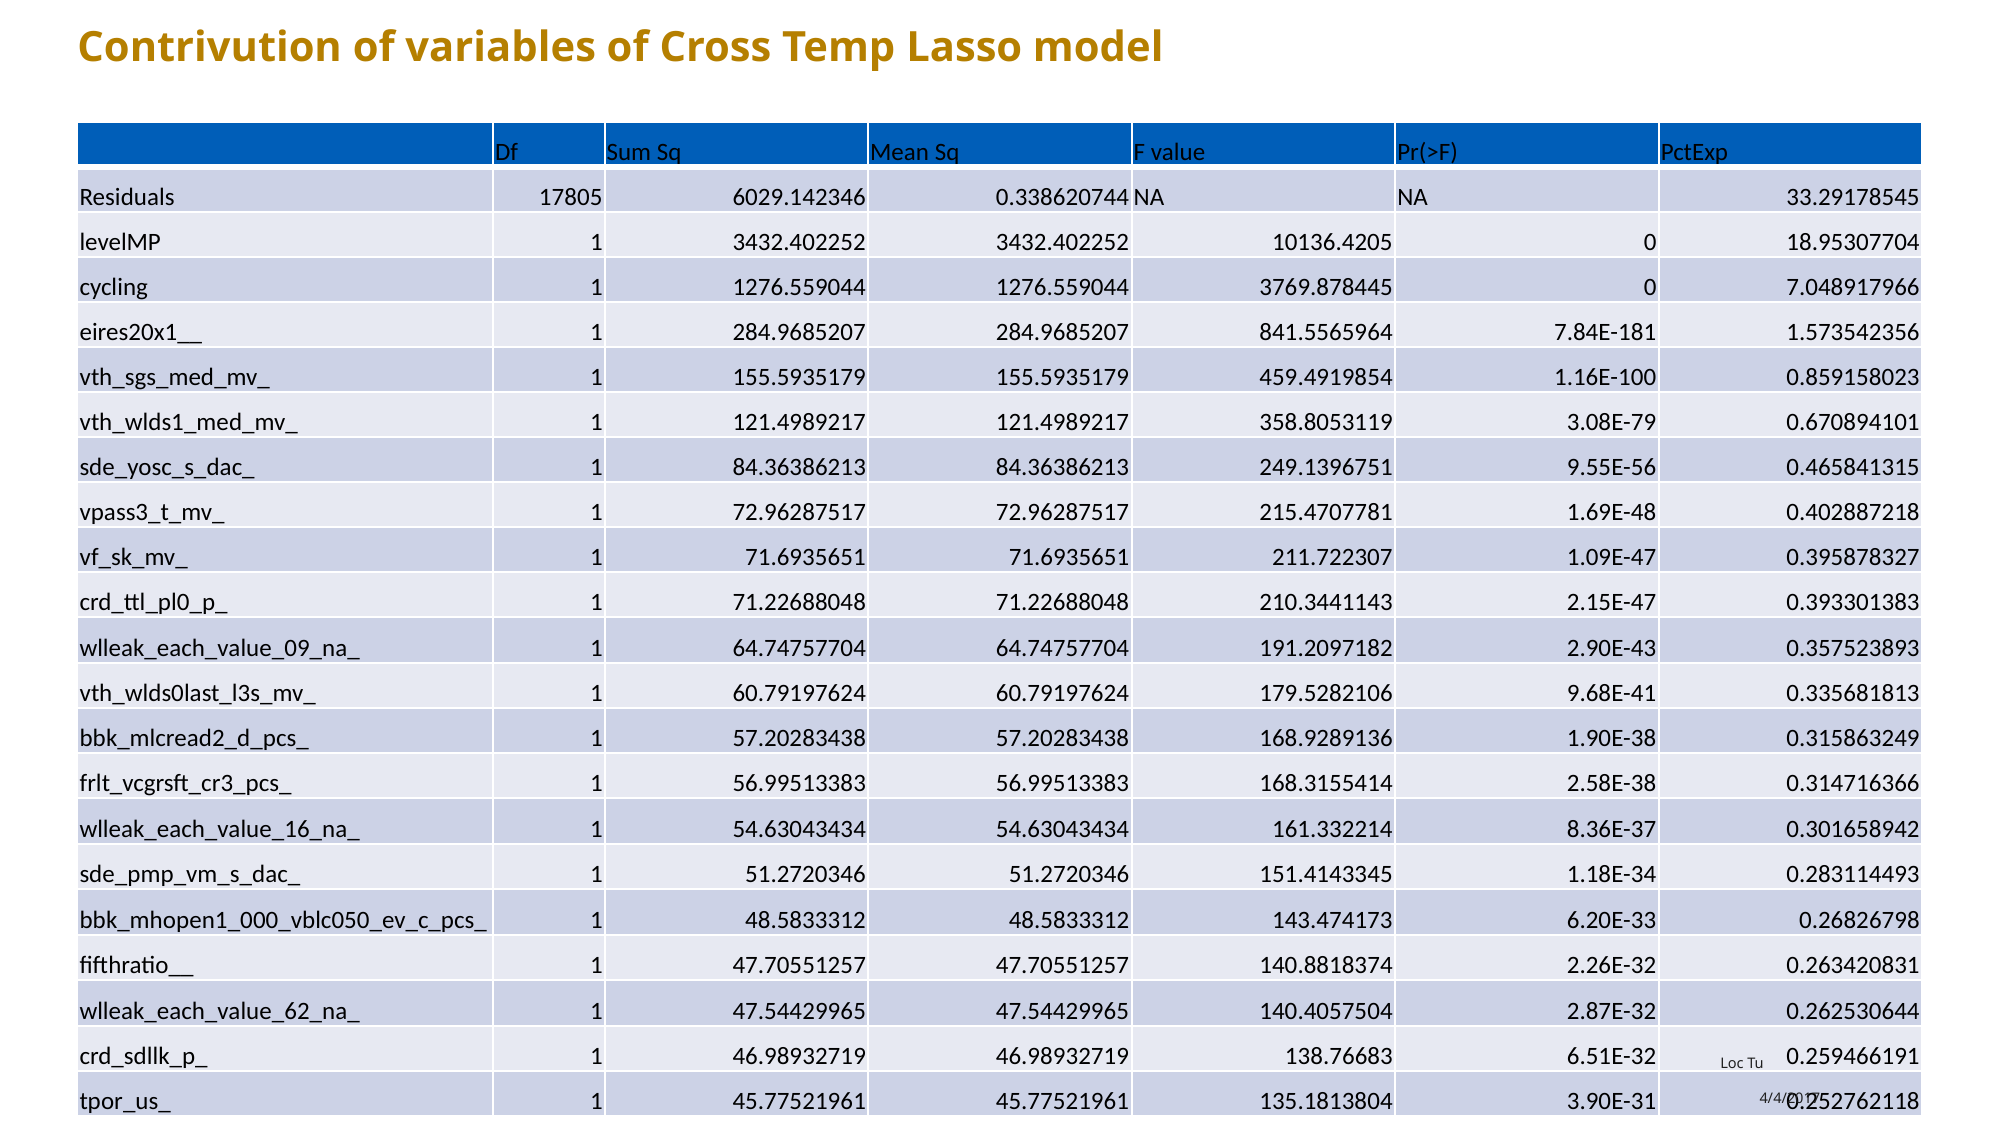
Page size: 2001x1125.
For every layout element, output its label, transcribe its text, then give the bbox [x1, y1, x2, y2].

table_cell 0.465841315 [1660, 438, 1921, 481]
table_cell crd_ttl_pl0_p_ [78, 573, 492, 616]
table_cell 9.55E-56 [1396, 438, 1658, 481]
table_cell 1 [494, 754, 604, 797]
table_cell 284.9685207 [869, 303, 1131, 346]
table_cell 60.79197624 [606, 664, 867, 707]
table_cell wlleak_each_value_16_na_ [78, 799, 492, 843]
table_cell 138.76683 [1133, 1027, 1394, 1070]
table_cell 1276.559044 [869, 258, 1131, 301]
table_cell 1 [494, 890, 604, 934]
table_cell 1 [494, 936, 604, 979]
table_cell 1 [494, 981, 604, 1025]
table_header PctExp [1660, 123, 1921, 164]
table_cell 47.70551257 [606, 936, 867, 979]
table_cell 6.51E-32 [1396, 1027, 1658, 1070]
table_cell vth_sgs_med_mv_ [78, 348, 492, 391]
table_cell 1.18E-34 [1396, 845, 1658, 888]
table_cell 841.5565964 [1133, 303, 1394, 346]
table_header Df [494, 123, 604, 164]
table_cell 2.90E-43 [1396, 618, 1658, 662]
table_cell 210.3441143 [1133, 573, 1394, 616]
table_cell 0.259466191 [1660, 1027, 1921, 1070]
table_cell 1.573542356 [1660, 303, 1921, 346]
table_header F value [1133, 123, 1394, 164]
table_cell vf_sk_mv_ [78, 528, 492, 571]
table_cell vth_wlds1_med_mv_ [78, 393, 492, 436]
footer ©2017 Western Digital Corporation or its affiliates. All rights reserved. Confidential. [331, 1076, 990, 1107]
table_cell 9.68E-41 [1396, 664, 1658, 707]
table_cell fifthratio__ [78, 936, 492, 979]
table_cell 71.22688048 [606, 573, 867, 616]
table_cell 0.263420831 [1660, 936, 1921, 979]
table_cell 1.09E-47 [1396, 528, 1658, 571]
table_cell 2.87E-32 [1396, 981, 1658, 1025]
title Contrivution of variables of Cross Temp Lasso model [77, 19, 1923, 123]
table_cell 47.54429965 [869, 981, 1131, 1025]
table_cell 1 [494, 213, 604, 256]
table_cell 140.8818374 [1133, 936, 1394, 979]
table_cell 1 [494, 303, 604, 346]
table_cell 54.63043434 [869, 799, 1131, 843]
table_cell 3432.402252 [606, 213, 867, 256]
table_cell 1 [494, 483, 604, 526]
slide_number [1719, 1076, 1820, 1107]
table_cell 51.2720346 [869, 845, 1131, 888]
table_cell 0.26826798 [1660, 890, 1921, 934]
table_cell levelMP [78, 213, 492, 256]
table_cell cycling [78, 258, 492, 301]
table_cell 54.63043434 [606, 799, 867, 843]
table_cell bbk_mhopen1_000_vblc050_ev_c_pcs_ [78, 890, 492, 934]
table_cell 3.90E-31 [1396, 1072, 1658, 1115]
table_cell NA [1396, 170, 1658, 211]
table_cell 71.22688048 [869, 573, 1131, 616]
table_cell 45.77521961 [606, 1072, 867, 1076]
table_cell 121.4989217 [606, 393, 867, 436]
table_cell 135.1813804 [1133, 1072, 1394, 1115]
table_cell 7.84E-181 [1396, 303, 1658, 346]
table_cell 45.77521961 [606, 1107, 867, 1115]
table_cell 1.16E-100 [1396, 348, 1658, 391]
table_cell eires20x1__ [78, 303, 492, 346]
table_cell 1 [494, 1072, 604, 1076]
table_cell 84.36386213 [869, 438, 1131, 481]
table_cell 6029.142346 [606, 170, 867, 211]
table_cell 249.1396751 [1133, 438, 1394, 481]
table_cell 1 [494, 258, 604, 301]
table_cell 51.2720346 [606, 845, 867, 888]
table_cell 168.9289136 [1133, 709, 1394, 752]
table_cell vth_wlds0last_l3s_mv_ [78, 664, 492, 707]
table_cell 0.335681813 [1660, 664, 1921, 707]
table_cell 2.15E-47 [1396, 573, 1658, 616]
table_cell 64.74757704 [606, 618, 867, 662]
table_cell 143.474173 [1133, 890, 1394, 934]
table_cell 459.4919854 [1133, 348, 1394, 391]
table_cell 48.5833312 [869, 890, 1131, 934]
table_cell wlleak_each_value_09_na_ [78, 618, 492, 662]
table_cell 0.395878327 [1660, 528, 1921, 571]
table_cell 1 [494, 348, 604, 391]
table_cell 46.98932719 [606, 1027, 867, 1070]
table_cell 151.4143345 [1133, 845, 1394, 888]
table_cell 161.332214 [1133, 799, 1394, 843]
table_cell 0.357523893 [1660, 618, 1921, 662]
table_cell 57.20283438 [869, 709, 1131, 752]
table_cell tpor_us_ [78, 1072, 492, 1115]
table_cell 18.95307704 [1660, 213, 1921, 256]
table_cell 0 [1396, 258, 1658, 301]
table_cell 0.252762118 [1660, 1072, 1921, 1115]
table_cell 0.262530644 [1660, 981, 1921, 1025]
table_cell 1.90E-38 [1396, 709, 1658, 752]
table_cell 284.9685207 [606, 303, 867, 346]
table_cell 17805 [494, 170, 604, 211]
table_cell 121.4989217 [869, 393, 1131, 436]
table_cell 2.26E-32 [1396, 936, 1658, 979]
table_header Pr(>F) [1396, 123, 1658, 164]
table_cell crd_sdllk_p_ [78, 1027, 492, 1070]
table_cell wlleak_each_value_62_na_ [78, 981, 492, 1025]
table_cell 10136.4205 [1133, 213, 1394, 256]
table_cell bbk_mlcread2_d_pcs_ [78, 709, 492, 752]
table_cell 48.5833312 [606, 890, 867, 934]
table_cell vpass3_t_mv_ [78, 483, 492, 526]
table_cell 1 [494, 845, 604, 888]
table_cell 140.4057504 [1133, 981, 1394, 1025]
table_cell 3432.402252 [869, 213, 1131, 256]
table_cell 1 [494, 393, 604, 436]
table_cell 0.402887218 [1660, 483, 1921, 526]
table_cell 46.98932719 [869, 1027, 1131, 1070]
table_header Sum Sq [606, 123, 867, 164]
table_cell 155.5935179 [606, 348, 867, 391]
table_cell 8.36E-37 [1396, 799, 1658, 843]
table_cell NA [1133, 170, 1394, 211]
table_cell 1 [494, 799, 604, 843]
table_cell 0.393301383 [1660, 573, 1921, 616]
slide_number 78 [1880, 1076, 1920, 1107]
table_cell 0.283114493 [1660, 845, 1921, 888]
table_cell 191.2097182 [1133, 618, 1394, 662]
table_cell 0.301658942 [1660, 799, 1921, 843]
table_cell 47.54429965 [606, 981, 867, 1025]
table_header [78, 123, 492, 164]
table_cell 1 [494, 573, 604, 616]
table_cell 1276.559044 [606, 258, 867, 301]
table_cell sde_yosc_s_dac_ [78, 438, 492, 481]
table_cell 0 [1396, 213, 1658, 256]
table_cell 1 [494, 618, 604, 662]
table_cell 0.314716366 [1660, 754, 1921, 797]
table_cell 358.8053119 [1133, 393, 1394, 436]
table_cell 71.6935651 [869, 528, 1131, 571]
table_cell frlt_vcgrsft_cr3_pcs_ [78, 754, 492, 797]
table_cell 215.4707781 [1133, 483, 1394, 526]
table_cell 211.722307 [1133, 528, 1394, 571]
table_cell 179.5282106 [1133, 664, 1394, 707]
table_cell 60.79197624 [869, 664, 1131, 707]
table_cell 56.99513383 [869, 754, 1131, 797]
table_cell 3769.878445 [1133, 258, 1394, 301]
table_cell 1 [494, 528, 604, 571]
table_cell 64.74757704 [869, 618, 1131, 662]
table_cell 33.29178545 [1660, 170, 1921, 211]
table_cell 1 [494, 438, 604, 481]
table_cell 1 [494, 664, 604, 707]
table_cell 0.315863249 [1660, 709, 1921, 752]
table_cell 6.20E-33 [1396, 890, 1658, 934]
table_cell 2.58E-38 [1396, 754, 1658, 797]
table_cell 1 [494, 1027, 604, 1070]
table_cell 0.670894101 [1660, 393, 1921, 436]
table_cell 57.20283438 [606, 709, 867, 752]
table_cell 155.5935179 [869, 348, 1131, 391]
table_cell 84.36386213 [606, 438, 867, 481]
table_cell sde_pmp_vm_s_dac_ [78, 845, 492, 888]
table_header Mean Sq [869, 123, 1131, 164]
table_cell 1 [494, 709, 604, 752]
table_cell 1.69E-48 [1396, 483, 1658, 526]
table_cell Residuals [78, 170, 492, 211]
table_cell 47.70551257 [869, 936, 1131, 979]
table_cell 72.96287517 [606, 483, 867, 526]
table_cell 3.08E-79 [1396, 393, 1658, 436]
table_cell 0.338620744 [869, 170, 1131, 211]
table_cell 7.048917966 [1660, 258, 1921, 301]
table_cell 71.6935651 [606, 528, 867, 571]
table_cell 45.77521961 [869, 1072, 1131, 1115]
table_cell 56.99513383 [606, 754, 867, 797]
table_cell 1 [494, 1107, 604, 1115]
table_cell 0.859158023 [1660, 348, 1921, 391]
table_cell 168.3155414 [1133, 754, 1394, 797]
table_cell 72.96287517 [869, 483, 1131, 526]
